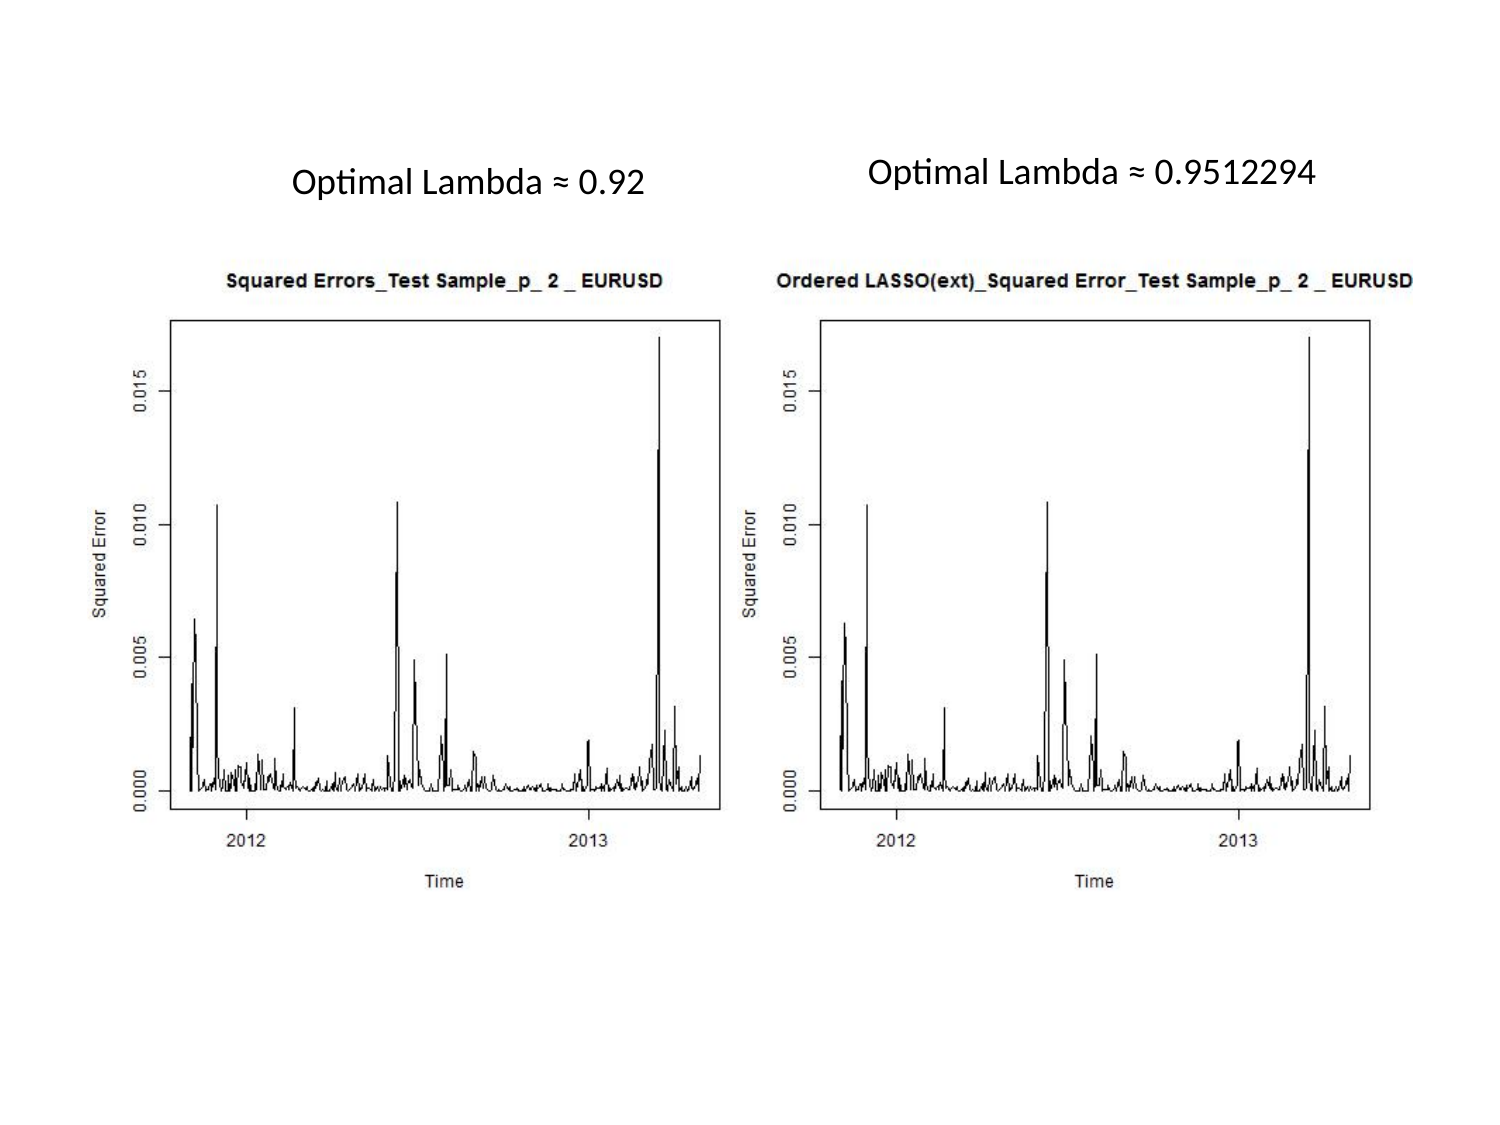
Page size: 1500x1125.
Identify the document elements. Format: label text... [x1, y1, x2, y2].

text_box Optimal Lambda ≈ 0.92 [277, 149, 661, 210]
text_box Optimal Lambda ≈ 0.9512294 [853, 139, 1332, 200]
picture [87, 237, 1413, 913]
